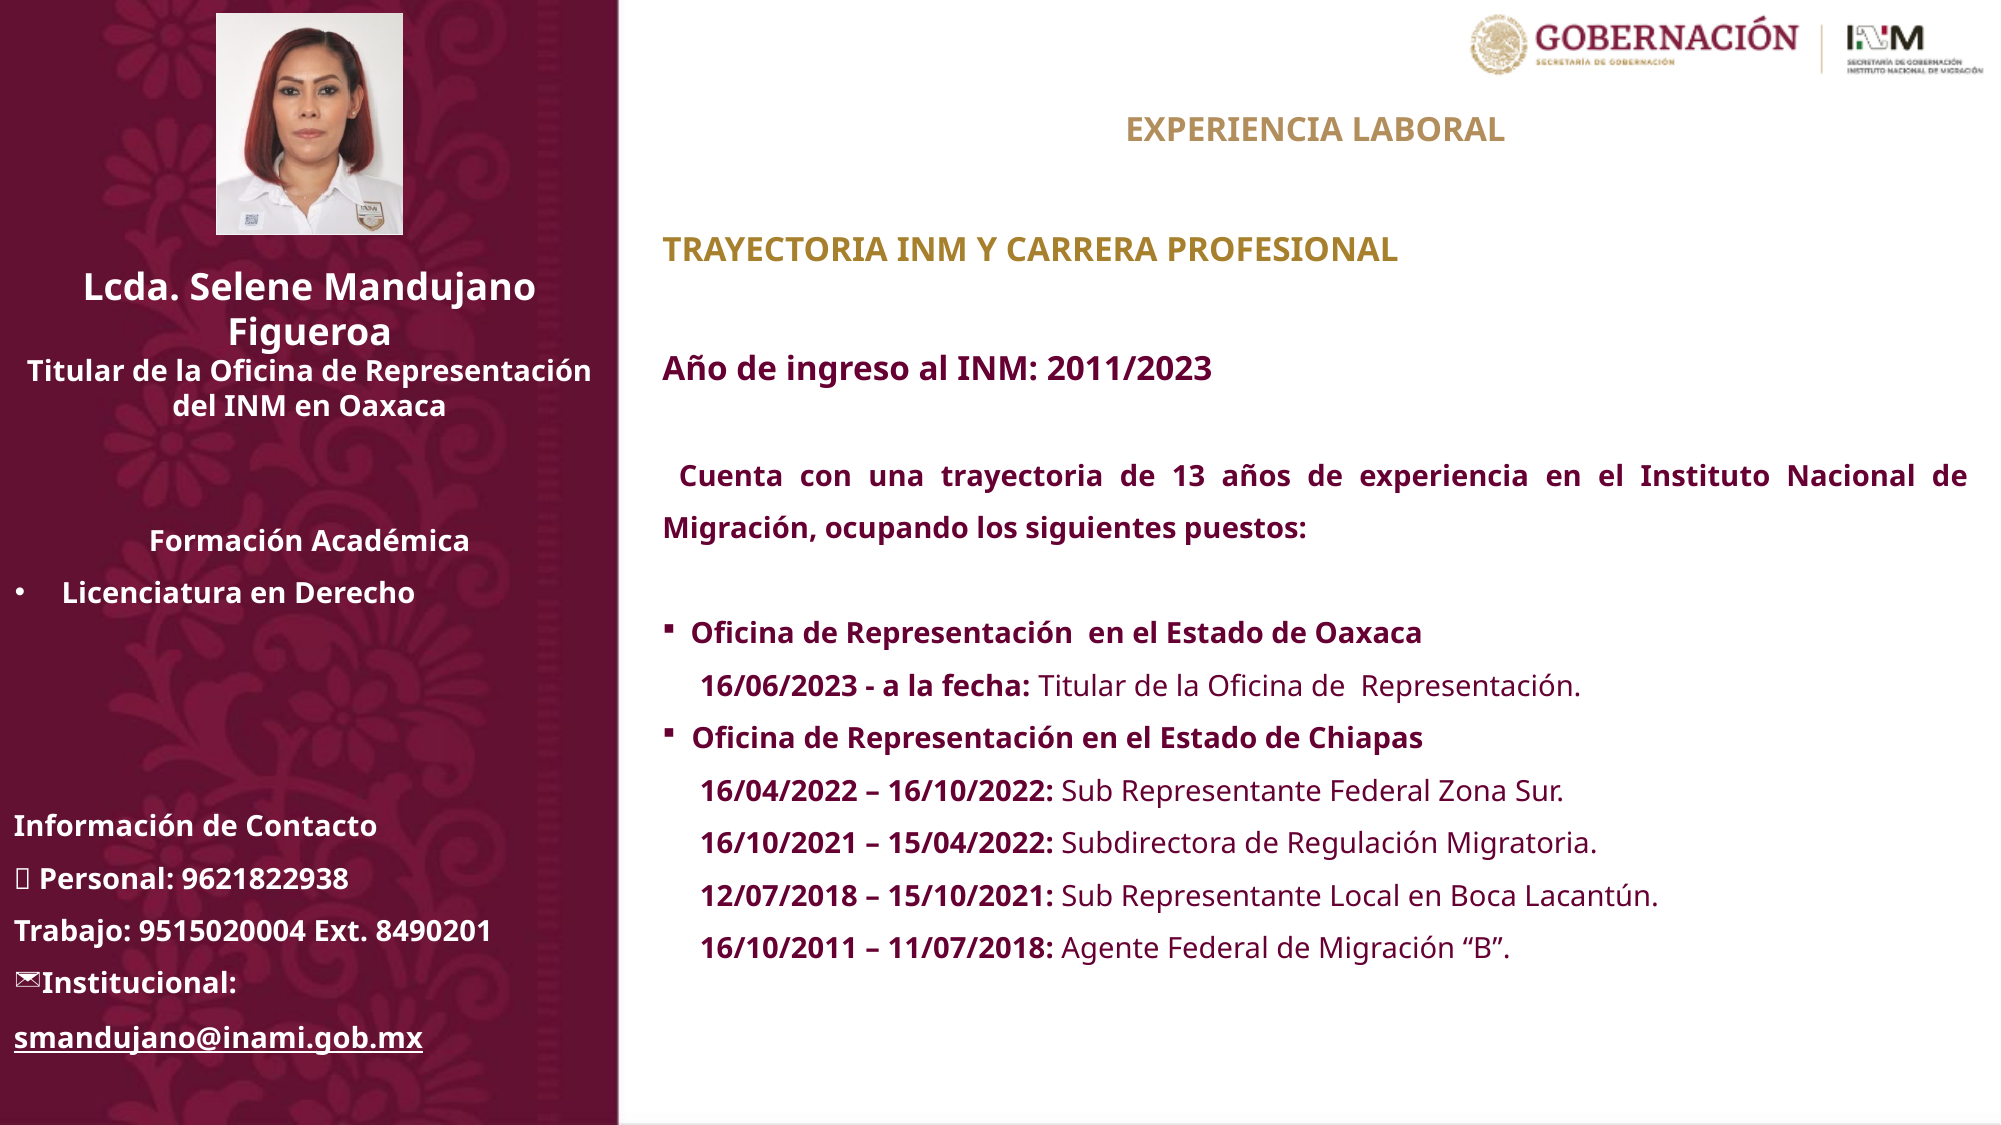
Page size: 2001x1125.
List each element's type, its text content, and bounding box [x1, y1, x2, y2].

text_box EXPERIENCIA LABORAL TRAYECTORIA INM Y CARRERA PROFESIONAL Año de ingreso al INM: 2011/2023 Cuenta con una trayectoria de 13 años de experiencia en el Instituto Nacional de Migración, ocupando los siguientes puestos: Oficina de Representación en el Estado de Oaxaca 16/06/2023 - a la fecha: Titular de la Oficina de Representación. Oficina de Representación en el Estado de Chiapas 16/04/2022 – 16/10/2022: Sub Representante Federal Zona Sur. 16/10/2021 – 15/04/2022: Subdirectora de Regulación Migratoria. 12/07/2018 – 15/10/2021: Sub Representante Local en Boca Lacantún. 16/10/2011 – 11/07/2018: Agente Federal de Migración “B”. [647, 80, 1985, 1125]
text_box Información de Contacto  Personal: 9621822938 Trabajo: 9515020004 Ext. 8490201 Institucional: smandujano@inami.gob.mx [0, 782, 619, 1120]
picture [0, 0, 2001, 1125]
text_box Formación Académica Licenciatura en Derecho [0, 496, 620, 617]
text_box Lcda. Selene Mandujano Figueroa Titular de la Oficina de Representación del INM en Oaxaca [0, 255, 620, 430]
